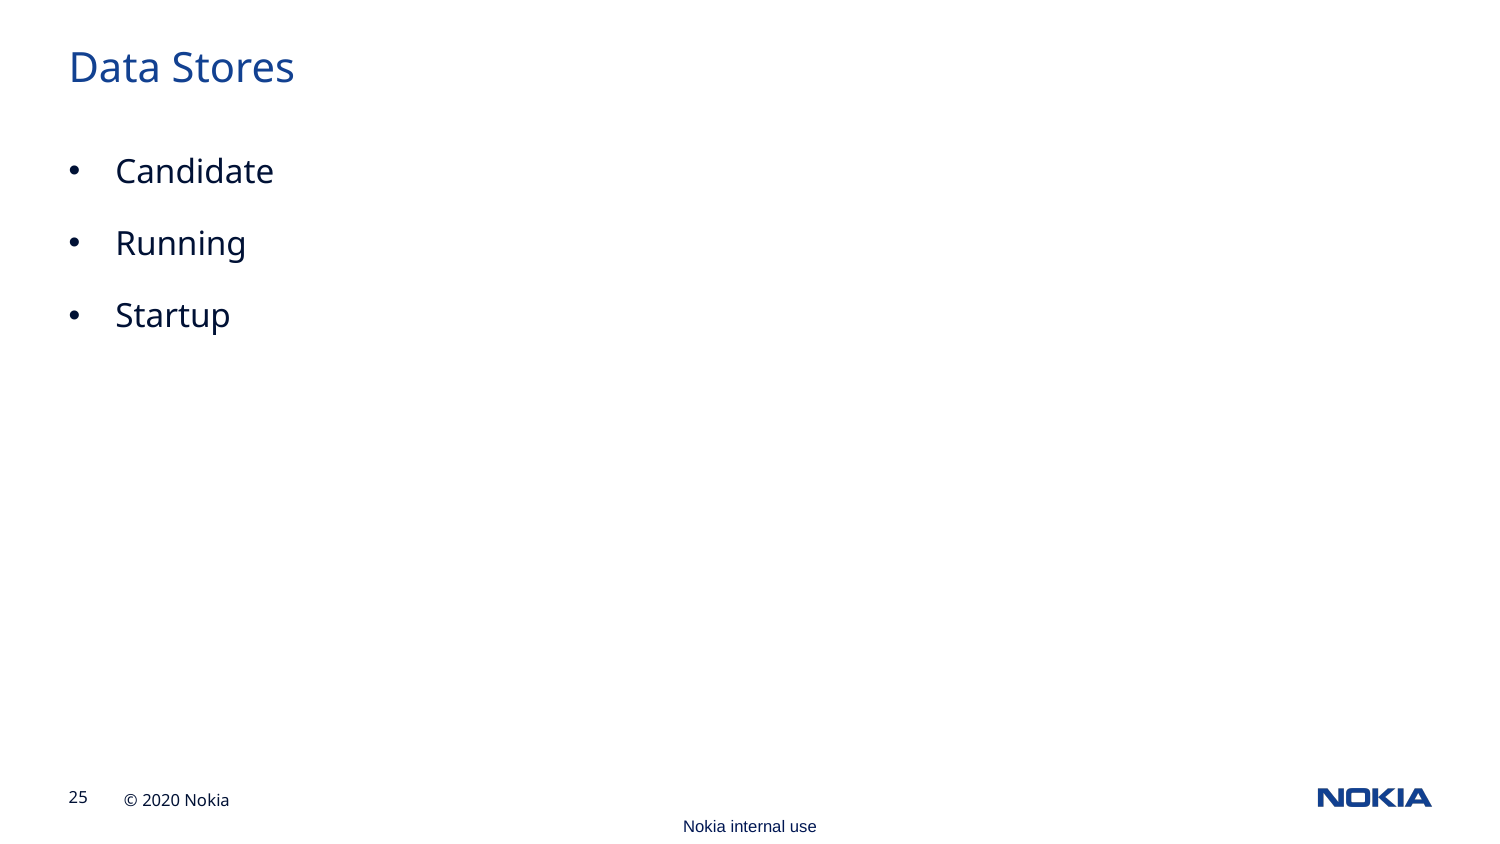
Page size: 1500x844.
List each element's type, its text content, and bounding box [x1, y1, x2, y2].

list Candidate Running Startup [68, 129, 1432, 714]
picture [1292, 762, 1458, 833]
list Data Stores [68, 46, 1432, 97]
